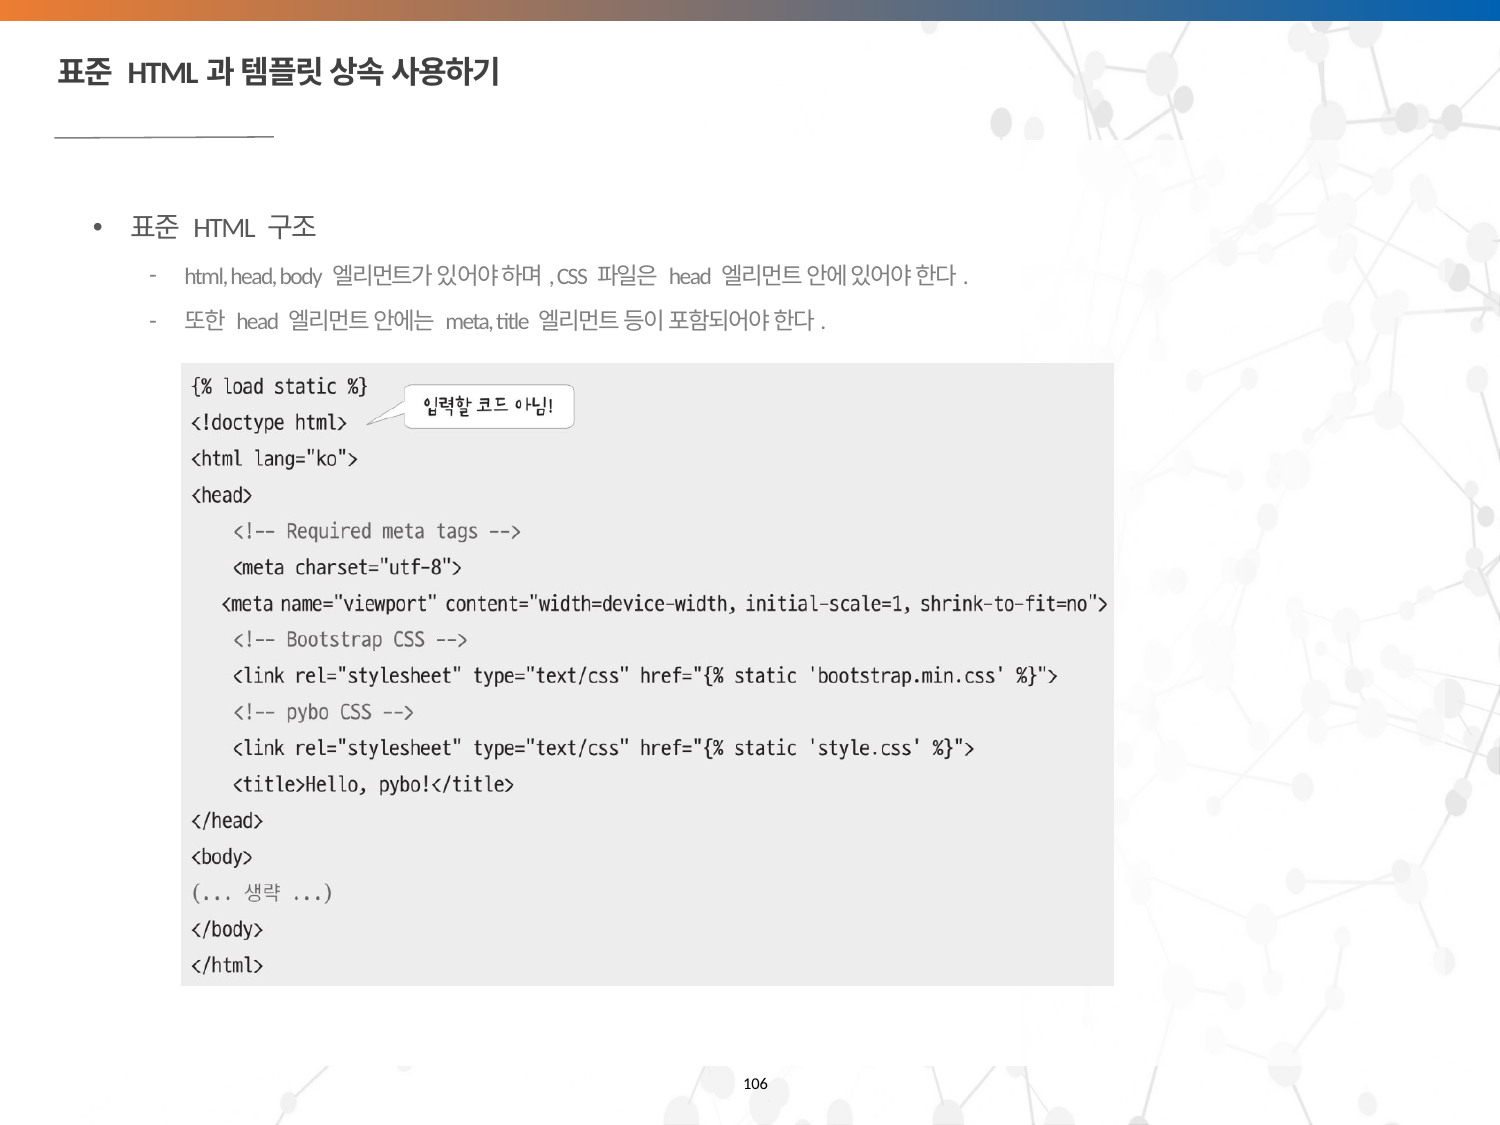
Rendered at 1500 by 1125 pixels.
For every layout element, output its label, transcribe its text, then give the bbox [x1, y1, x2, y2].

title 표준 HTML과 템플릿 상속 사용하기 [42, 49, 872, 117]
slide_number 106 [586, 1065, 925, 1125]
list 표준 HTML 구조 html, head, body 엘리먼트가 있어야 하며, CSS 파일은 head 엘리먼트 안에 있어야 한다. 또한 head 엘리먼트 안에는 meta, title 엘리먼트 등이 포함되어야 한다. [78, 193, 1433, 1035]
picture [181, 363, 1114, 986]
